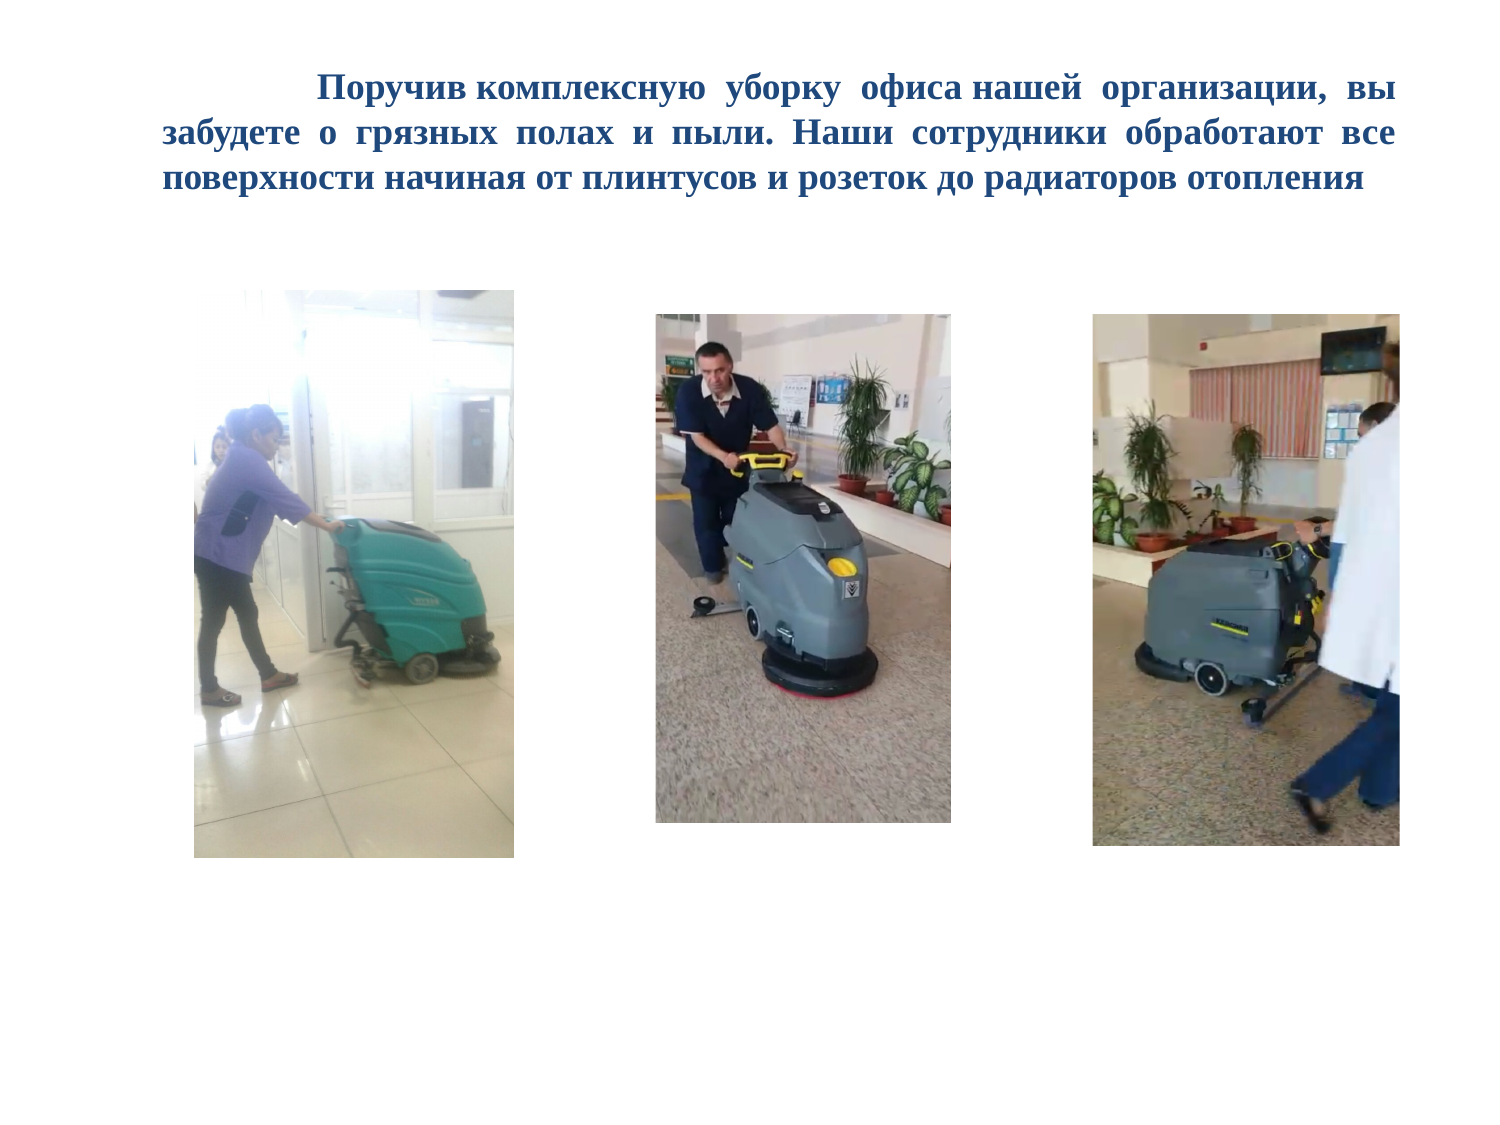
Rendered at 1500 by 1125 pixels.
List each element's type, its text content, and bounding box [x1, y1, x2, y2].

picture [194, 290, 514, 858]
picture [655, 314, 952, 823]
text_box Поручив комплексную уборку офиса нашей организации, вы забудете о грязных полах и пыли. Наши сотрудники обработают все поверхности начиная от плинтусов и розеток до радиаторов отопления [147, 54, 1412, 205]
picture [1092, 314, 1400, 847]
